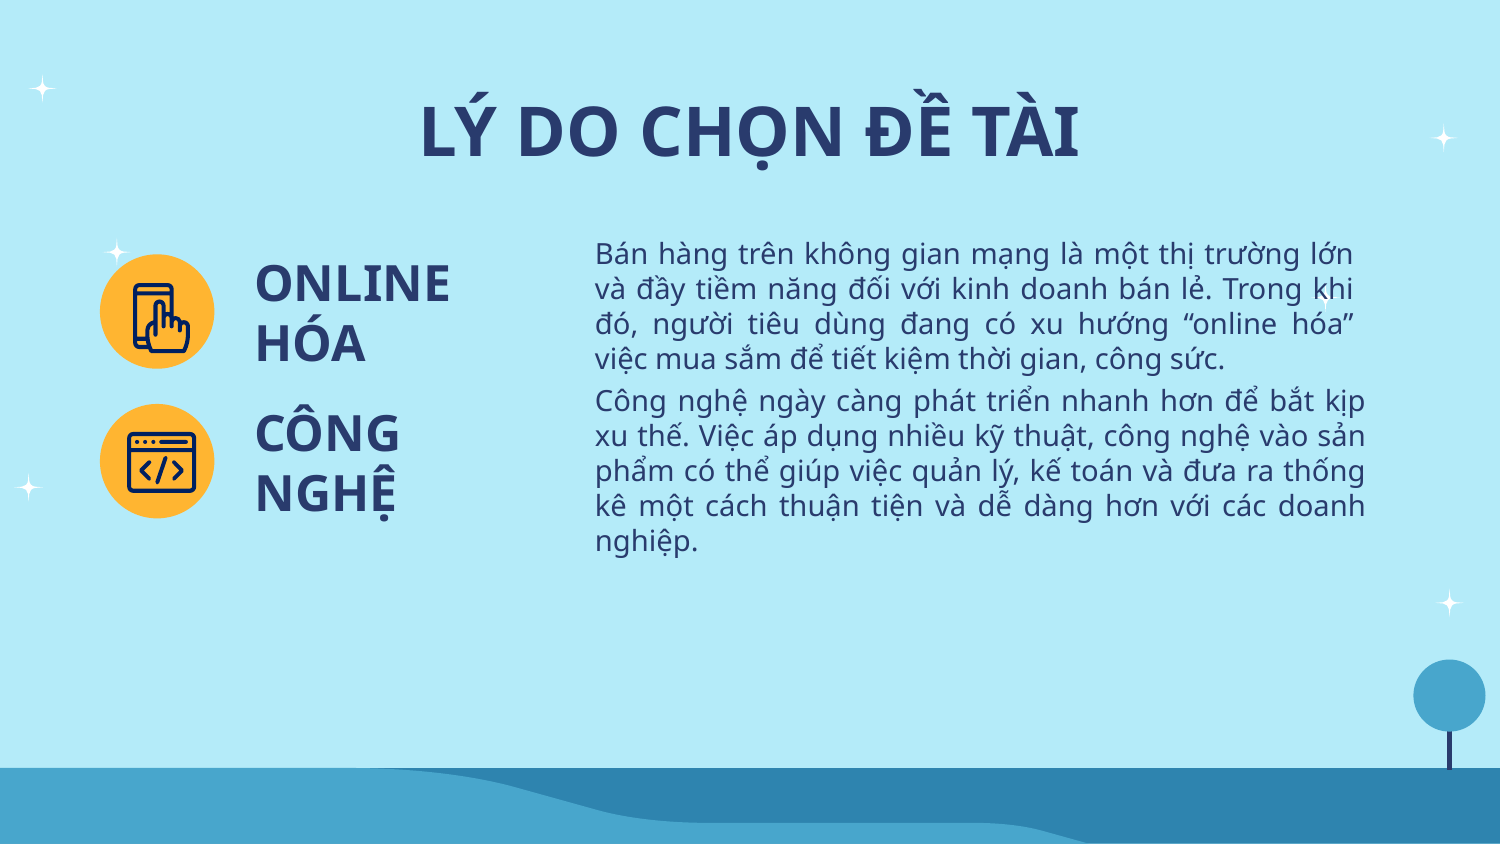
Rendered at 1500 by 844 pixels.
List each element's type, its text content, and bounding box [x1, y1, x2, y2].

text_box [133, 283, 190, 354]
title LÝ DO CHỌN ĐỀ TÀI [118, 72, 1382, 167]
subtitle ONLINE HÓA [239, 257, 581, 367]
subtitle Công nghệ ngày càng phát triển nhanh hơn để bắt kịp xu thế. Việc áp dụng nhiều kỹ thuật, công nghệ vào sản phẩm có thể giúp việc quản lý, kế toán và đưa ra thống kê một cách thuận tiện và dễ dàng hơn với các doanh nghiệp. [580, 409, 1382, 531]
text_box [99, 403, 215, 519]
text_box [99, 254, 215, 369]
subtitle Bán hàng trên không gian mạng là một thị trường lớn và đầy tiềm năng đối với kinh doanh bán lẻ. Trong khi đó, người tiêu dùng đang có xu hướng “online hóa” việc mua sắm để tiết kiệm thời gian, công sức. [580, 244, 1370, 366]
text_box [126, 431, 197, 494]
subtitle CÔNG NGHỆ [239, 406, 567, 516]
